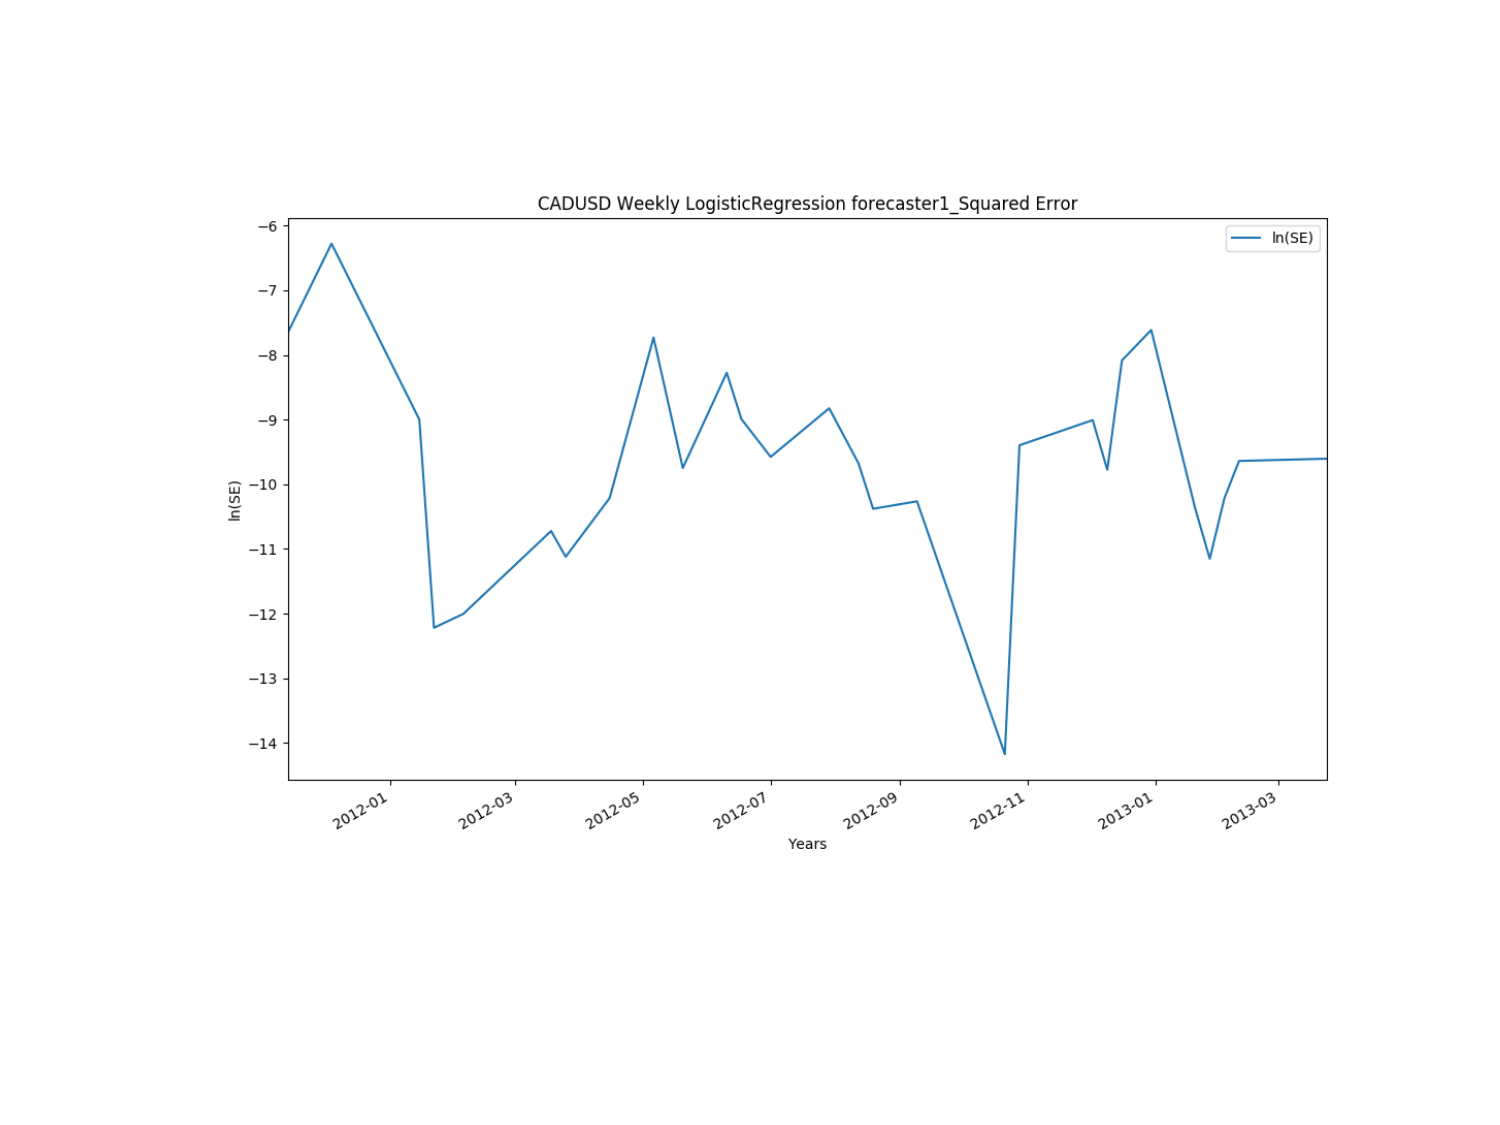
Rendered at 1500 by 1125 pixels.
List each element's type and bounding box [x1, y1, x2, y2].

picture [119, 119, 1461, 946]
